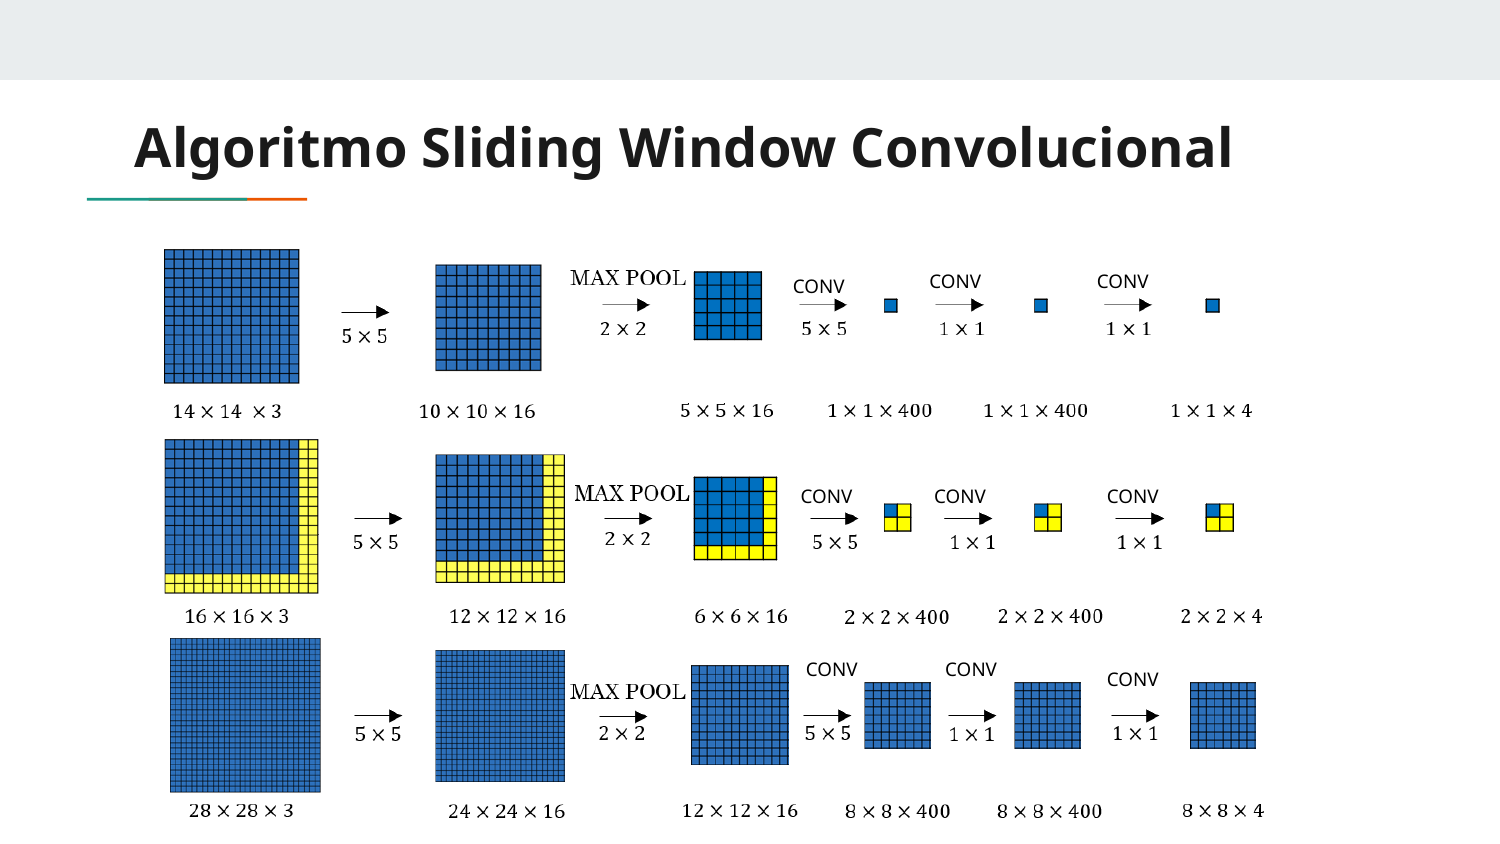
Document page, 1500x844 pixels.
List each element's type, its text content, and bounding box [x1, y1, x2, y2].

picture [136, 215, 1344, 844]
title Algoritmo Sliding Window Convolucional [119, 98, 1381, 187]
